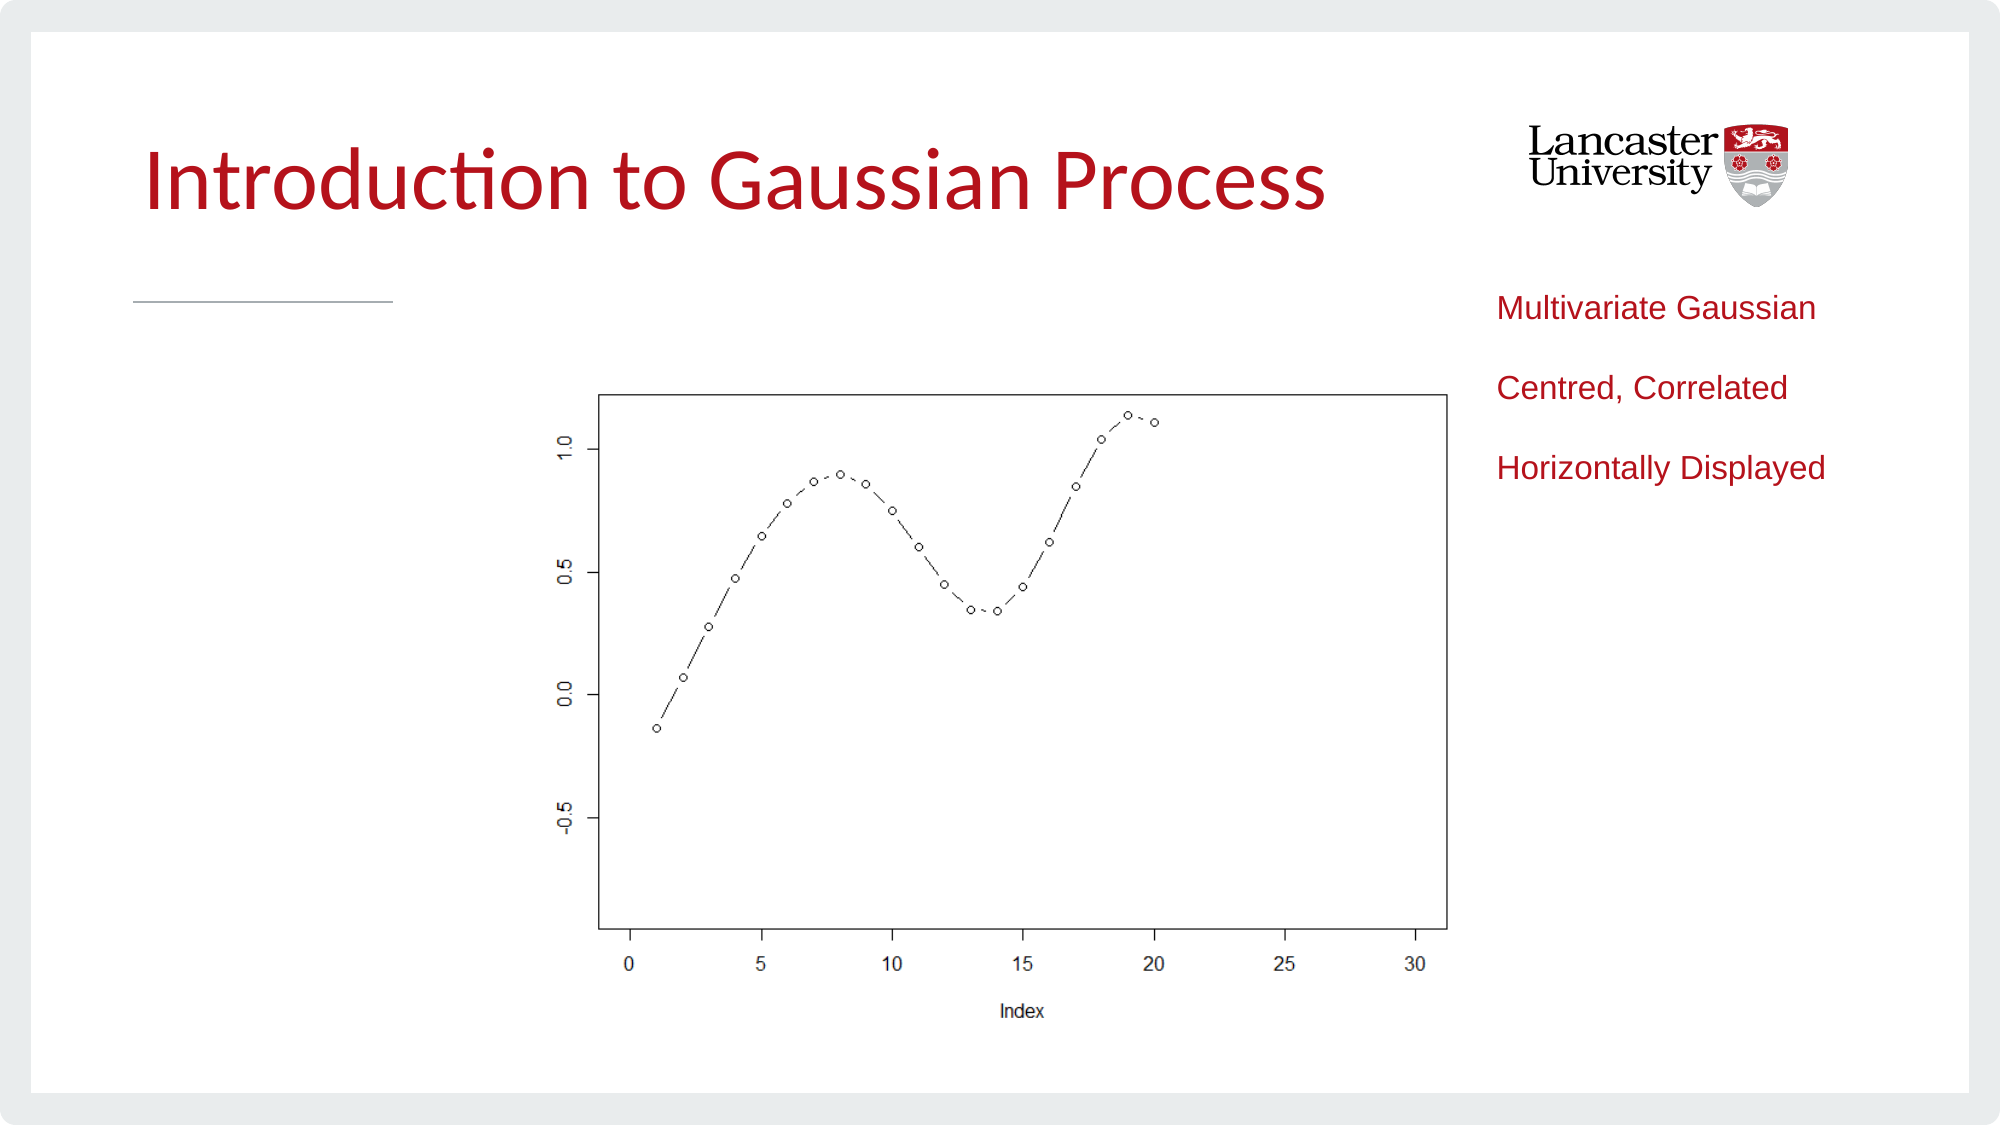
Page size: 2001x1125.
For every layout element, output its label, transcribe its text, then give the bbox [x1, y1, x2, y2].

title Introduction to Gaussian Process [128, 78, 1482, 279]
picture [1529, 124, 1788, 207]
text_box Multivariate Gaussian Centred, Correlated Horizontally Displayed [1481, 278, 1943, 494]
picture [504, 300, 1496, 1048]
